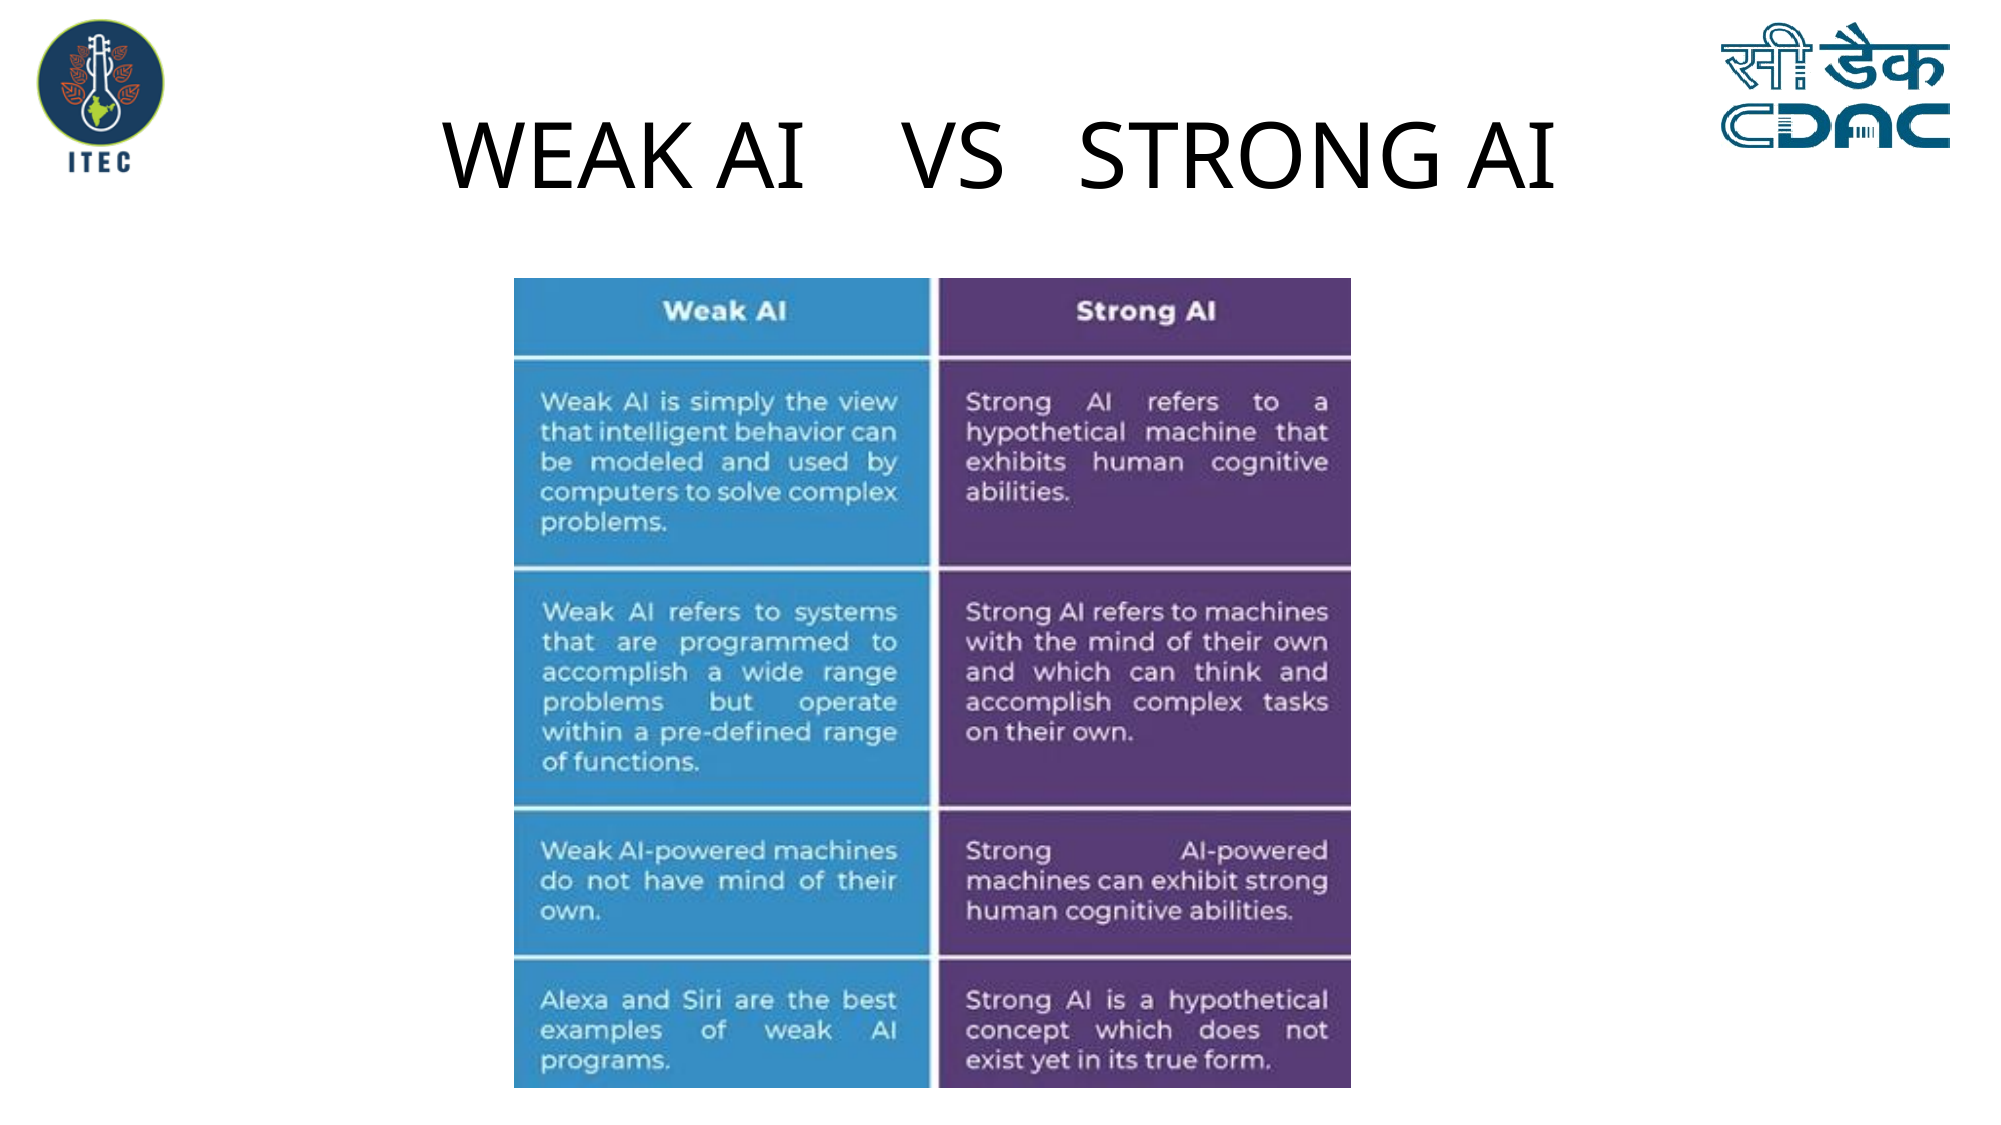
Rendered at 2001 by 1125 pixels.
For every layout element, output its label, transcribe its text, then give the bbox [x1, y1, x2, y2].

picture [514, 278, 1352, 1089]
picture [12, 10, 188, 185]
text_box WEAK AI VS STRONG AI [149, 101, 1850, 364]
picture [1850, 114, 1880, 148]
picture [1721, 22, 1950, 148]
